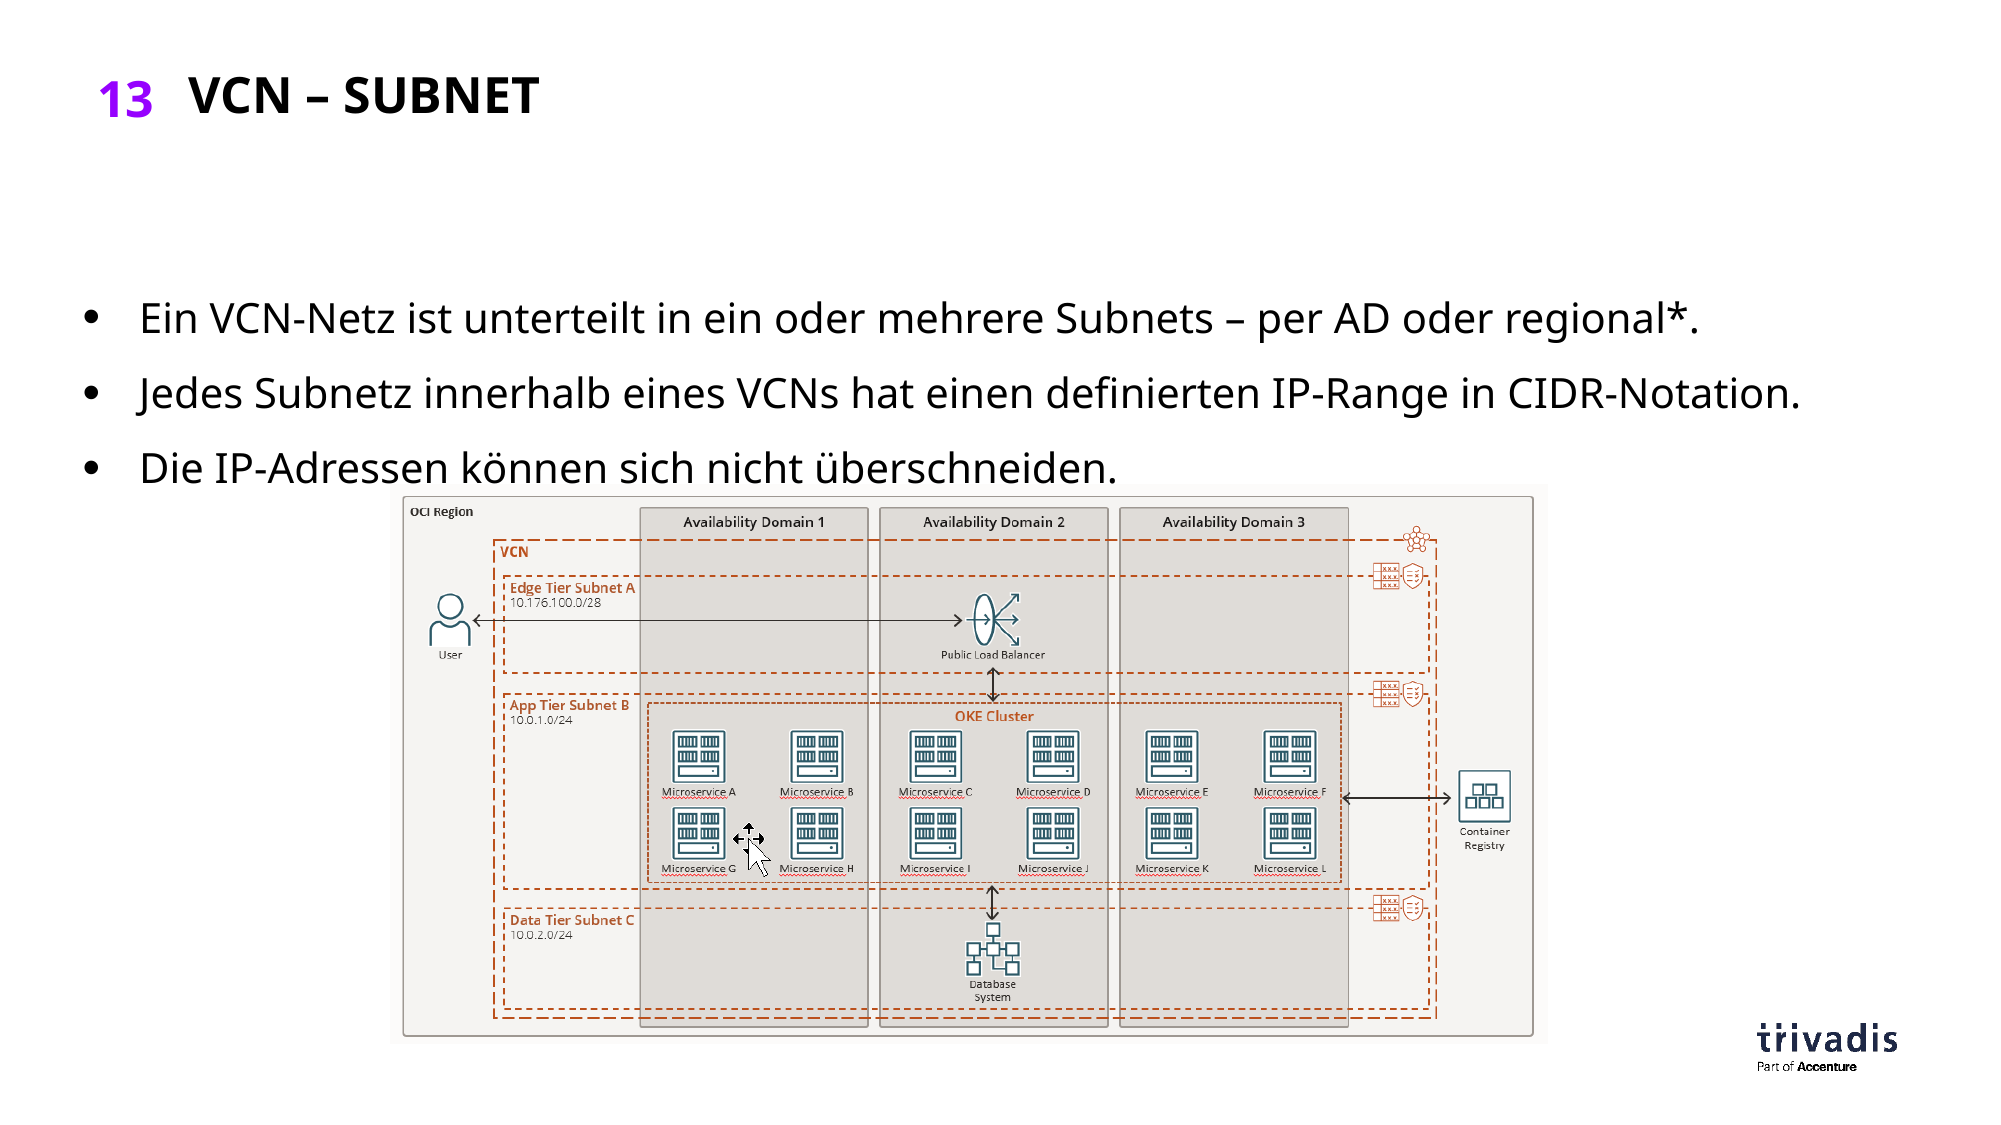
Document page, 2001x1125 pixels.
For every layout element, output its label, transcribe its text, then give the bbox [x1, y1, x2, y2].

picture [1757, 1062, 1897, 1071]
title VCN – SUBNET [170, 63, 1933, 136]
list Ein VCN-Netz ist unterteilt in ein oder mehrere Subnets – per AD oder regional*. Jedes Subnetz innerhalb eines VCNs hat einen definierten IP-Range in CIDR-Notation. Die IP-Adressen können sich nicht überschneiden. [65, 284, 1933, 1062]
picture [390, 483, 1548, 1044]
